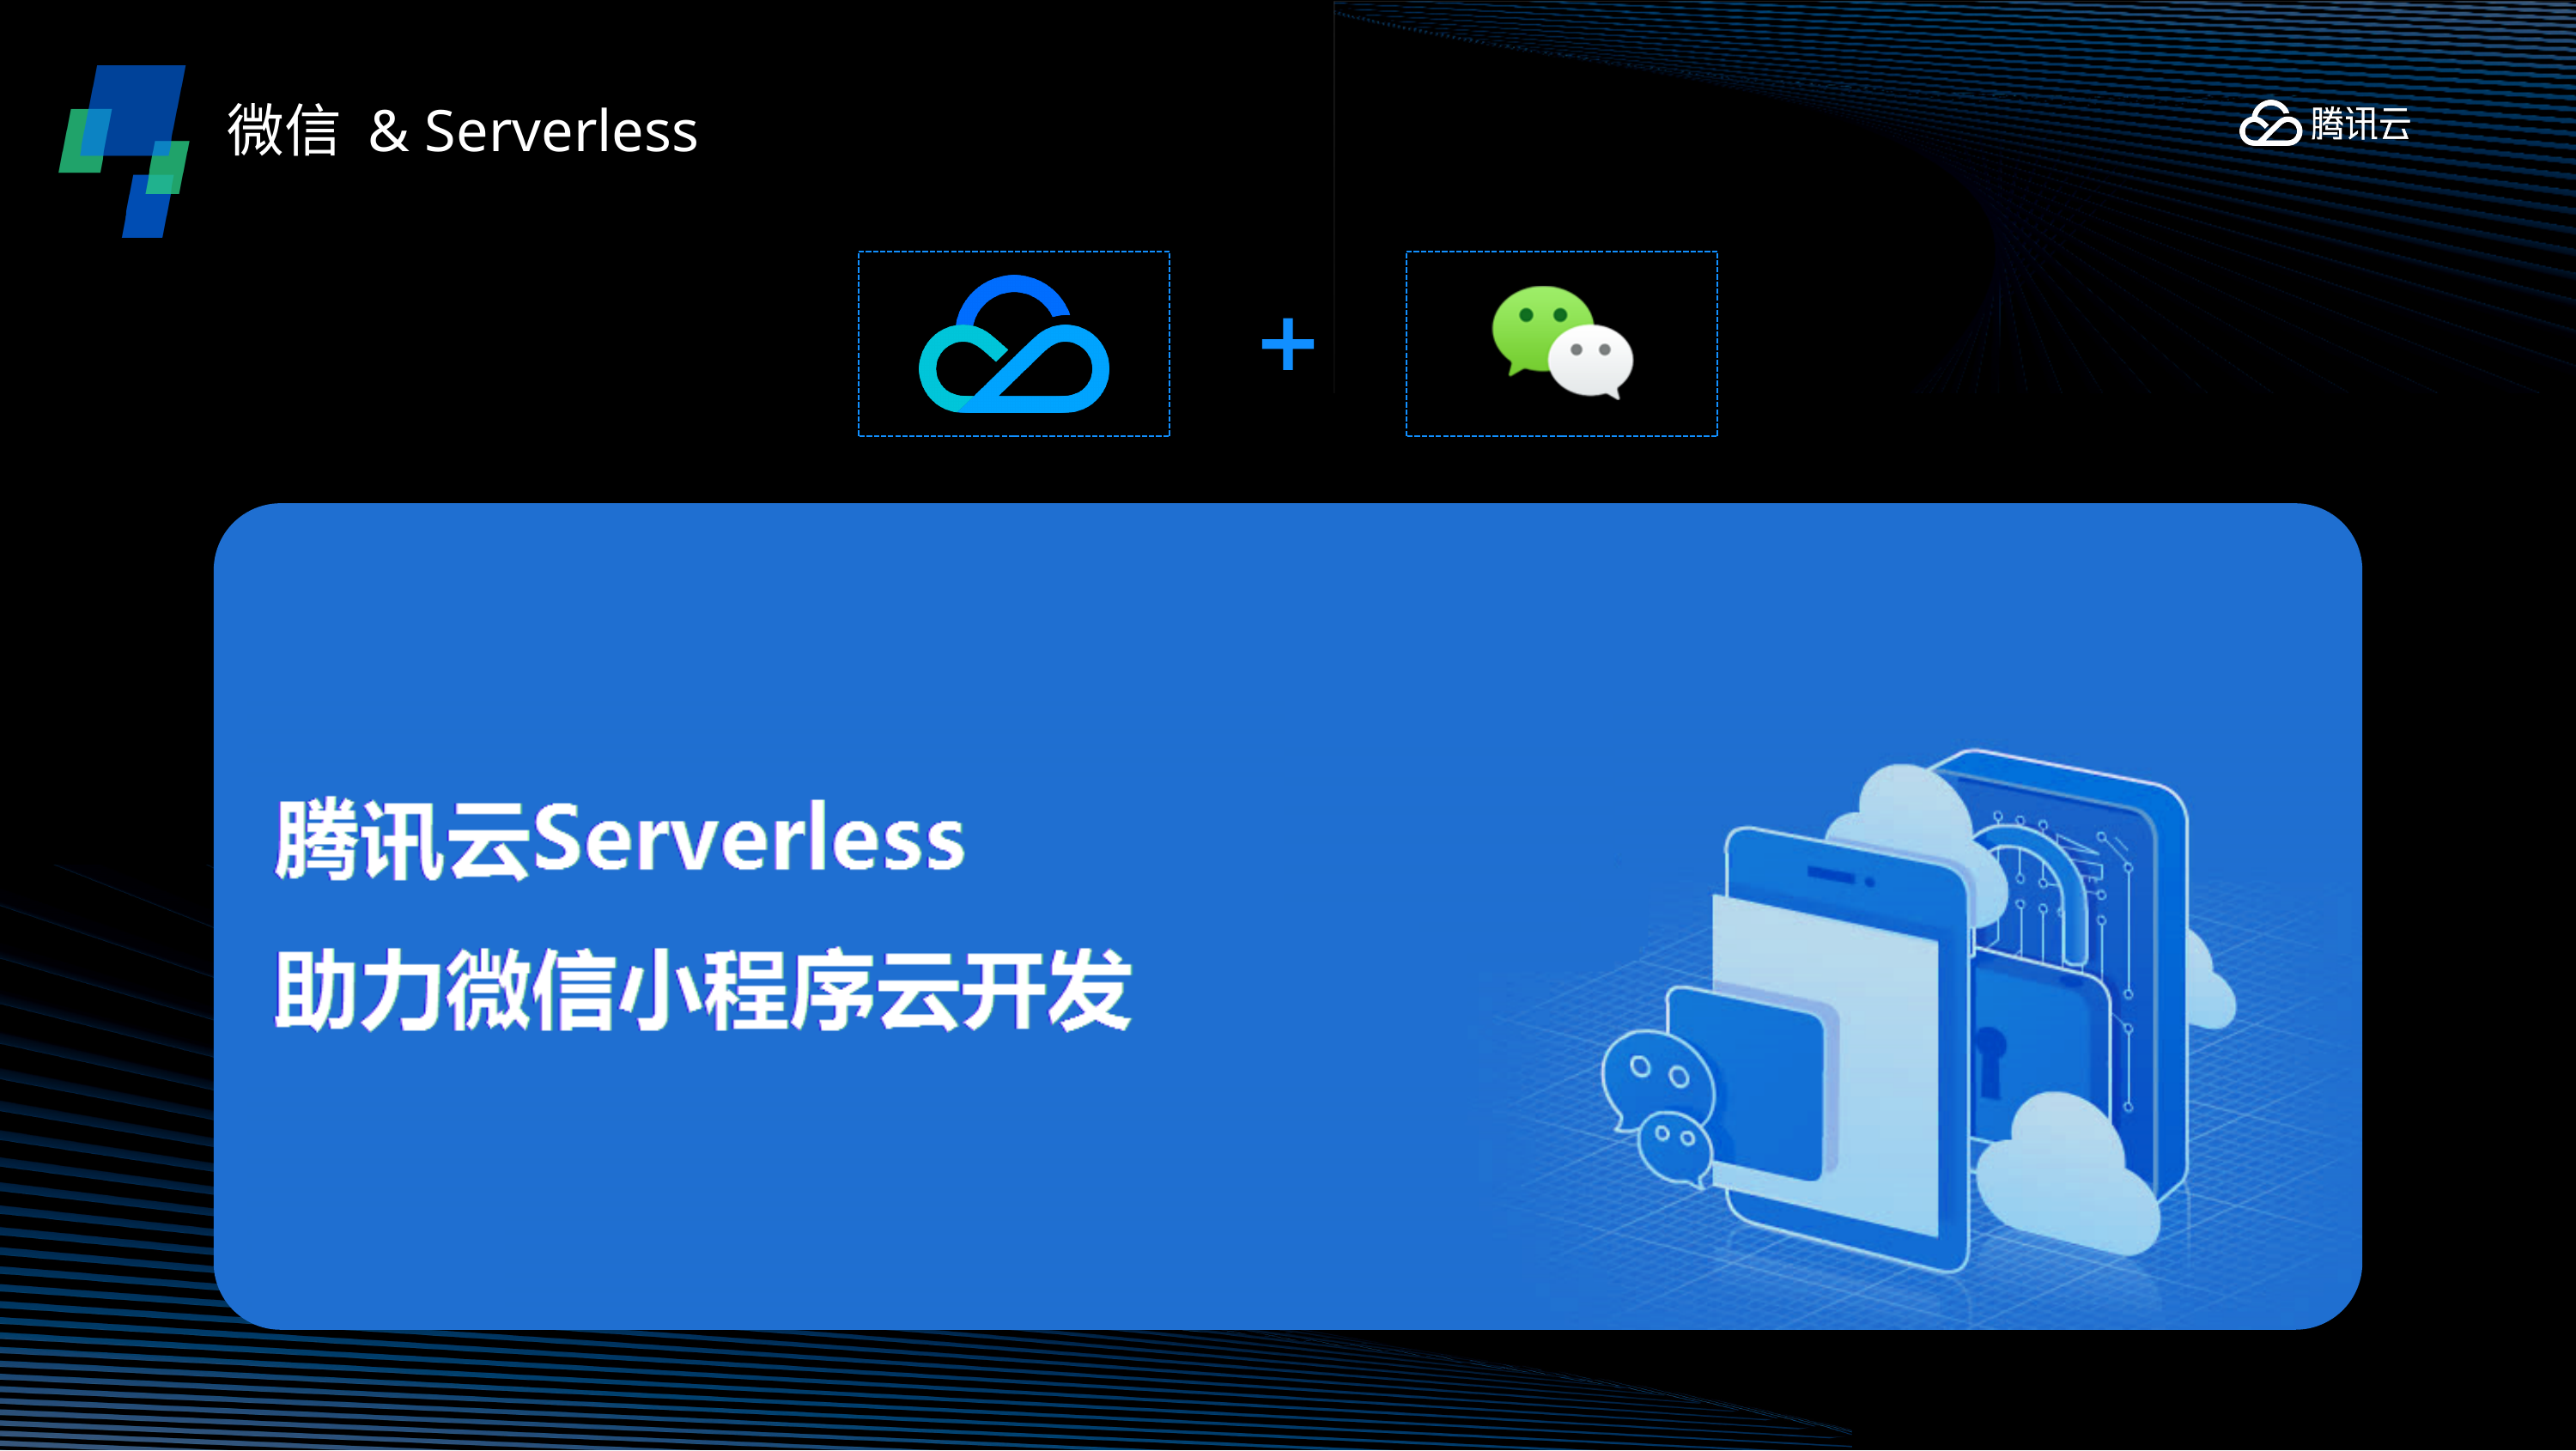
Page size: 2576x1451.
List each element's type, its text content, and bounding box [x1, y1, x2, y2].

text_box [858, 252, 1718, 437]
picture [0, 503, 2363, 1450]
text_box 微信 & Serverless [214, 88, 1699, 170]
picture [1335, 2, 2576, 393]
picture [58, 65, 194, 238]
